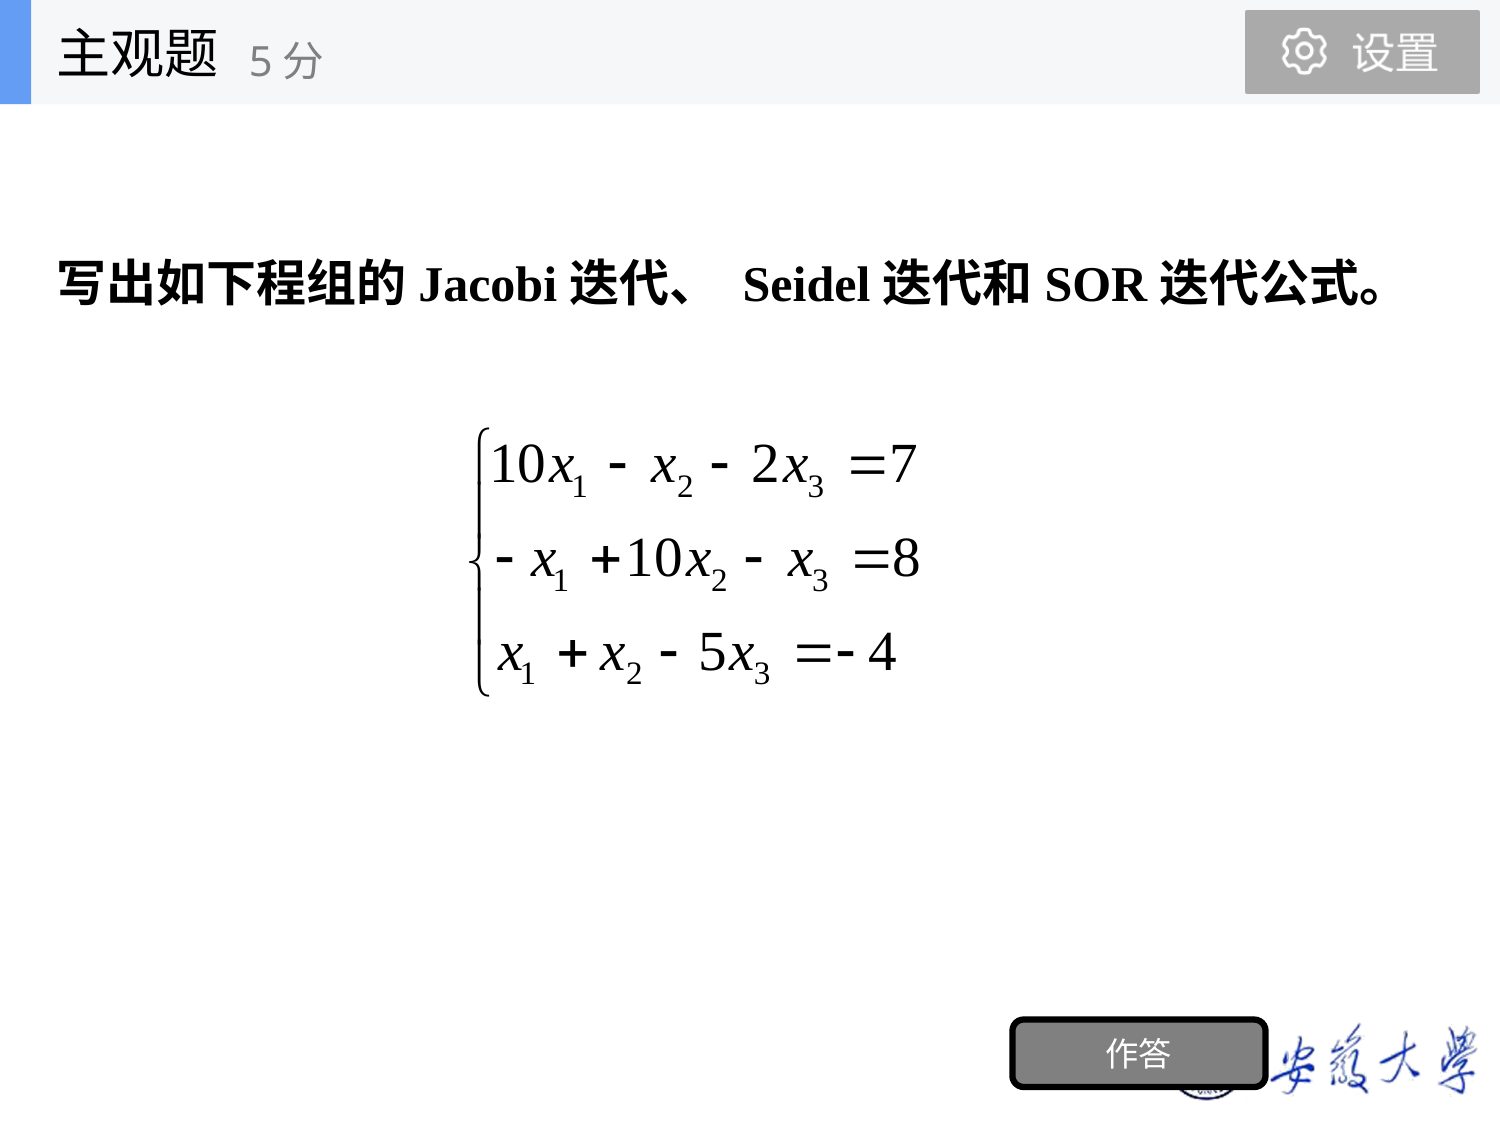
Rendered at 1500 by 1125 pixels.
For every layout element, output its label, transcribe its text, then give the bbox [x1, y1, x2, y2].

picture [1245, 10, 1480, 94]
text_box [0, 0, 1500, 105]
text_box 写出如下程组的Jacobi迭代、 Seidel迭代和SOR迭代公式。 [41, 243, 1483, 369]
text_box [456, 416, 930, 709]
text_box 作答 [1011, 1018, 1267, 1089]
picture [1151, 985, 1500, 1125]
